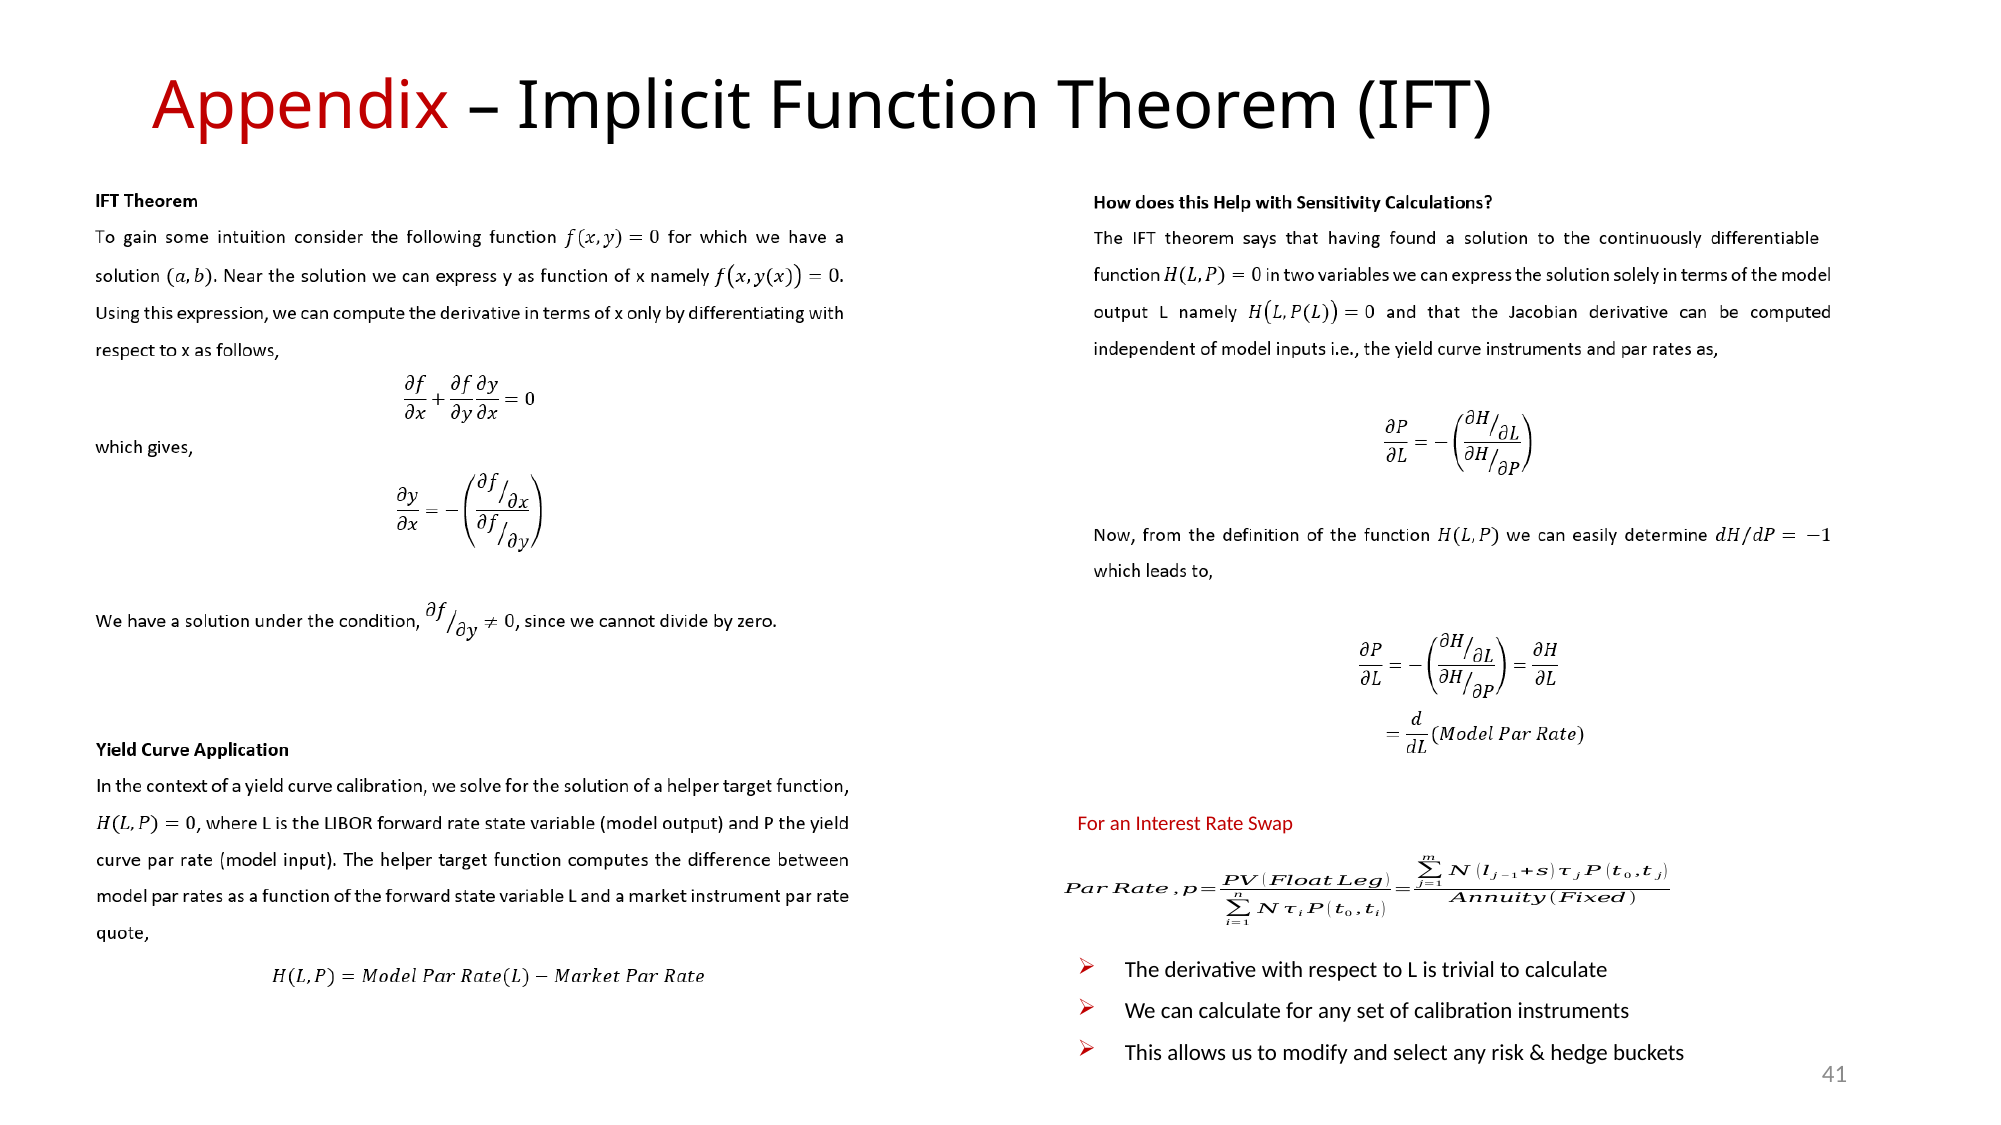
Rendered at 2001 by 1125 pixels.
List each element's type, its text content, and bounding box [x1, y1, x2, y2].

picture [90, 737, 861, 1012]
picture [90, 192, 849, 644]
slide_number 40 [1412, 1042, 1863, 1103]
picture [1086, 192, 1845, 769]
text_box The derivative with respect to L is trivial to calculate We can calculate for any set of calibration instruments This allows us to modify and select any risk & hedge buckets [1063, 933, 1766, 1073]
title Appendix – Implicit Function Theorem (IFT) [137, 59, 1863, 155]
text_box For an Interest Rate Swap [1062, 789, 1545, 842]
